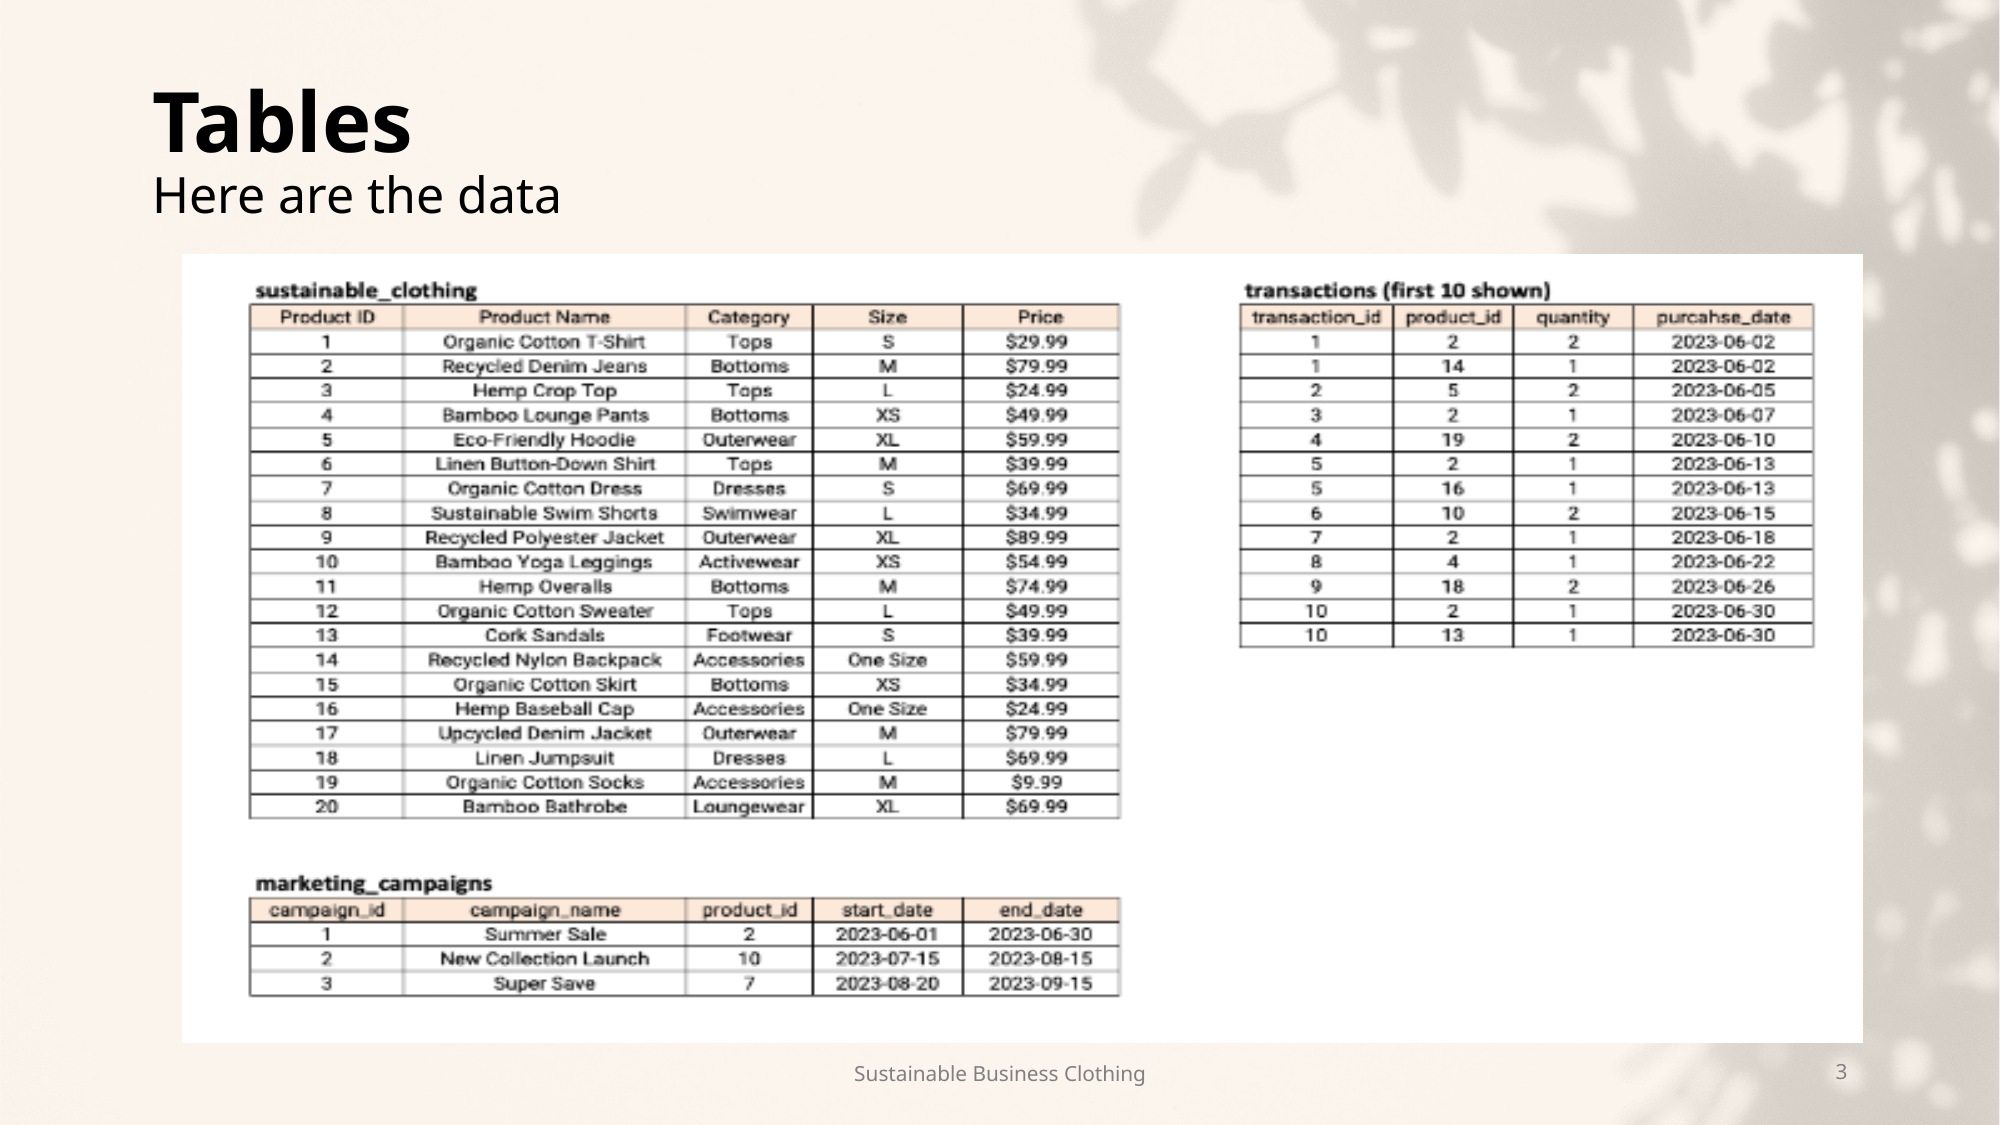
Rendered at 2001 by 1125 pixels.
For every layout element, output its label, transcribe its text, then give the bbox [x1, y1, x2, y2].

slide_number 3 [1412, 1043, 1863, 1103]
title Tables Here are the data [137, 64, 1863, 240]
picture [0, 0, 2000, 1125]
footer Sustainable Business Clothing [662, 1043, 1338, 1103]
